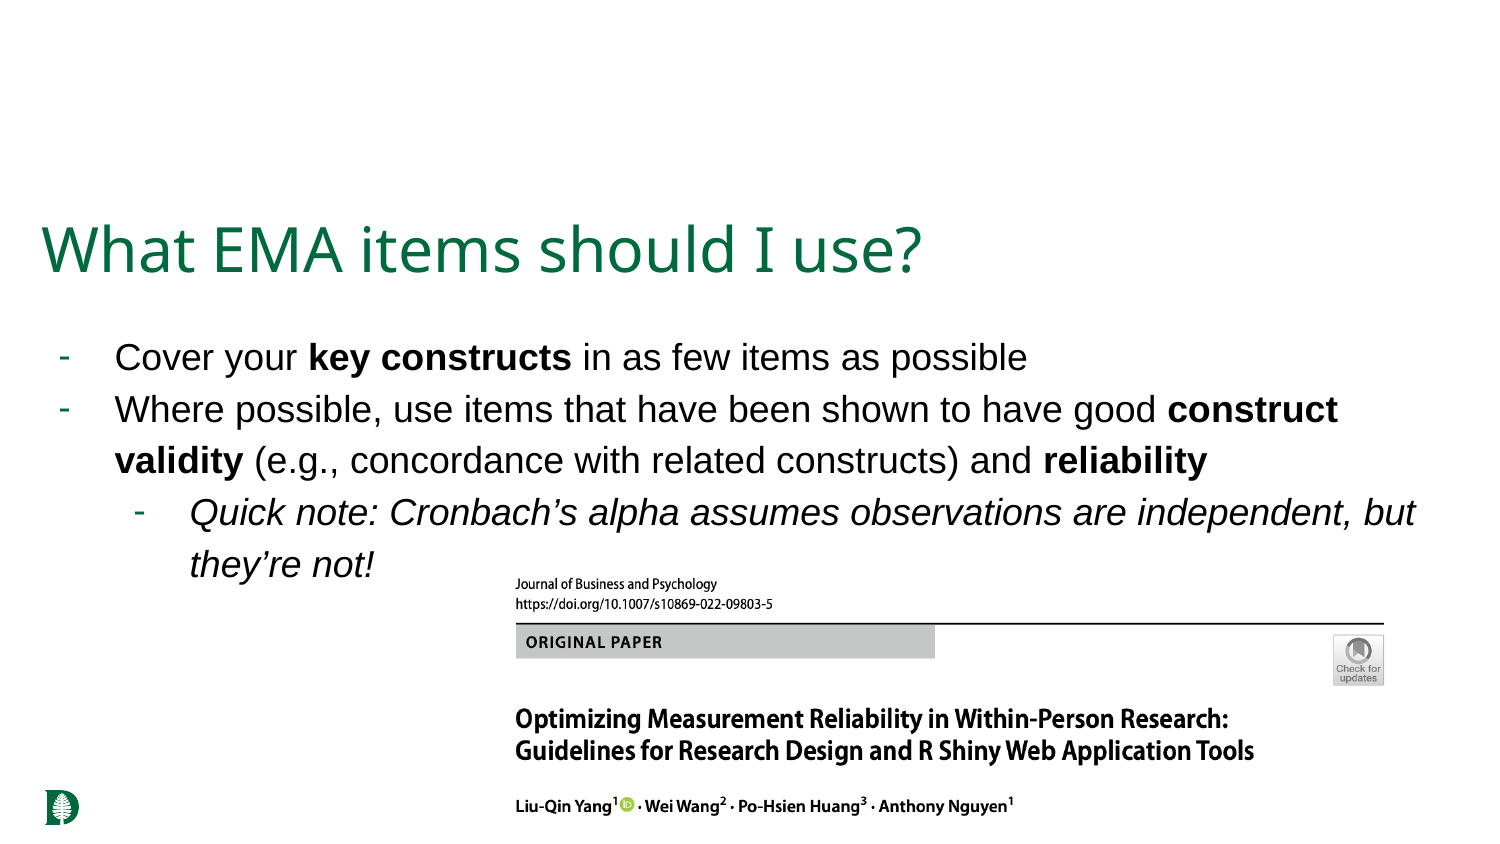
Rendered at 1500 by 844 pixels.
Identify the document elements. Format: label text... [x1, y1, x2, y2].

picture [492, 560, 1428, 826]
title What EMA items should I use? [41, 171, 1462, 285]
list Cover your key constructs in as few items as possible Where possible, use items that have been shown to have good construct validity (e.g., concordance with related constructs) and reliability Quick note: Cronbach’s alpha assumes observations are independent, but they’re not! [39, 326, 1461, 765]
picture [45, 790, 79, 825]
